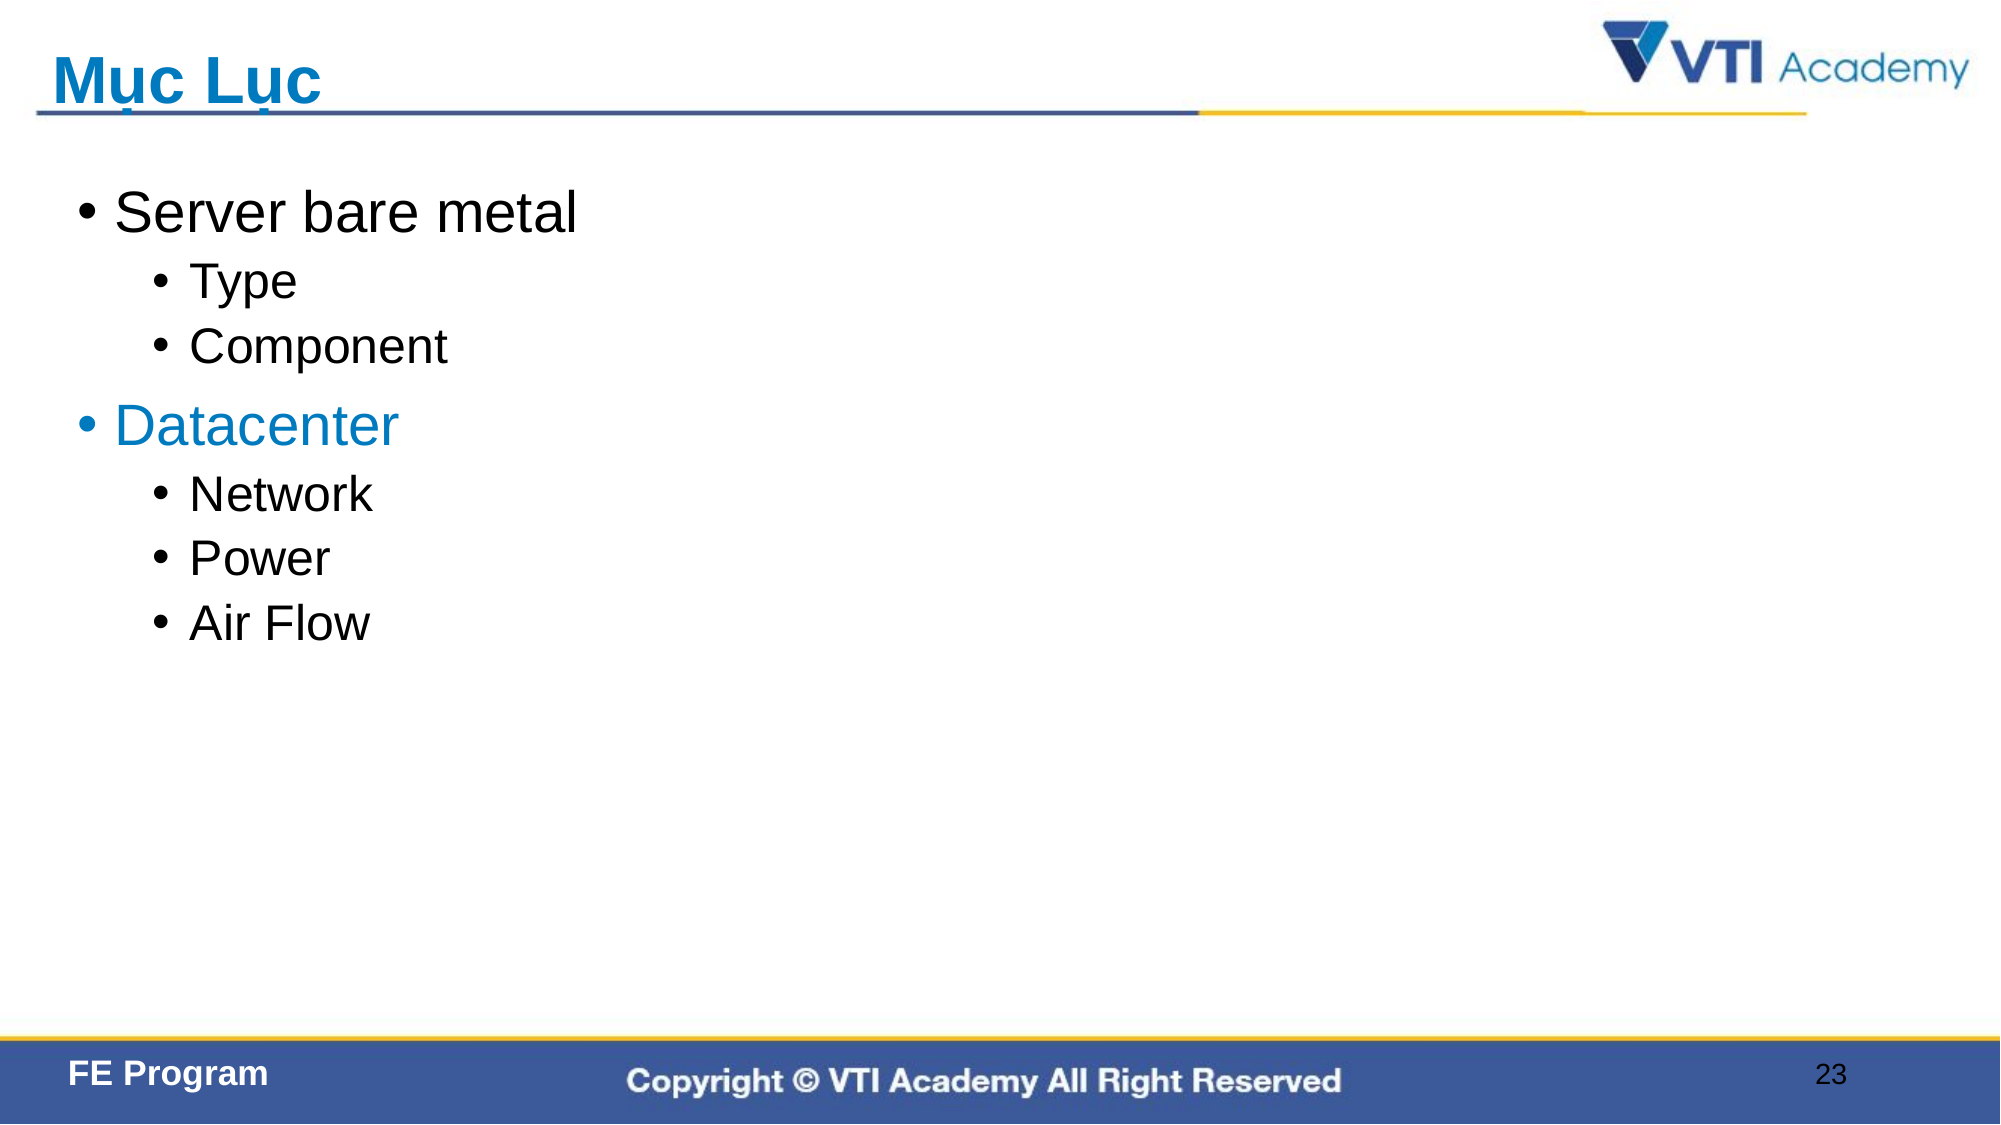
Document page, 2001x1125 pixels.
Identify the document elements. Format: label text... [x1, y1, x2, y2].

title Mục Lục [37, 37, 1763, 127]
list Server bare metal Type Component Datacenter Network Power Air Flow [62, 174, 1788, 889]
slide_number 23 [1412, 1042, 1863, 1103]
picture [0, 1, 2000, 1124]
